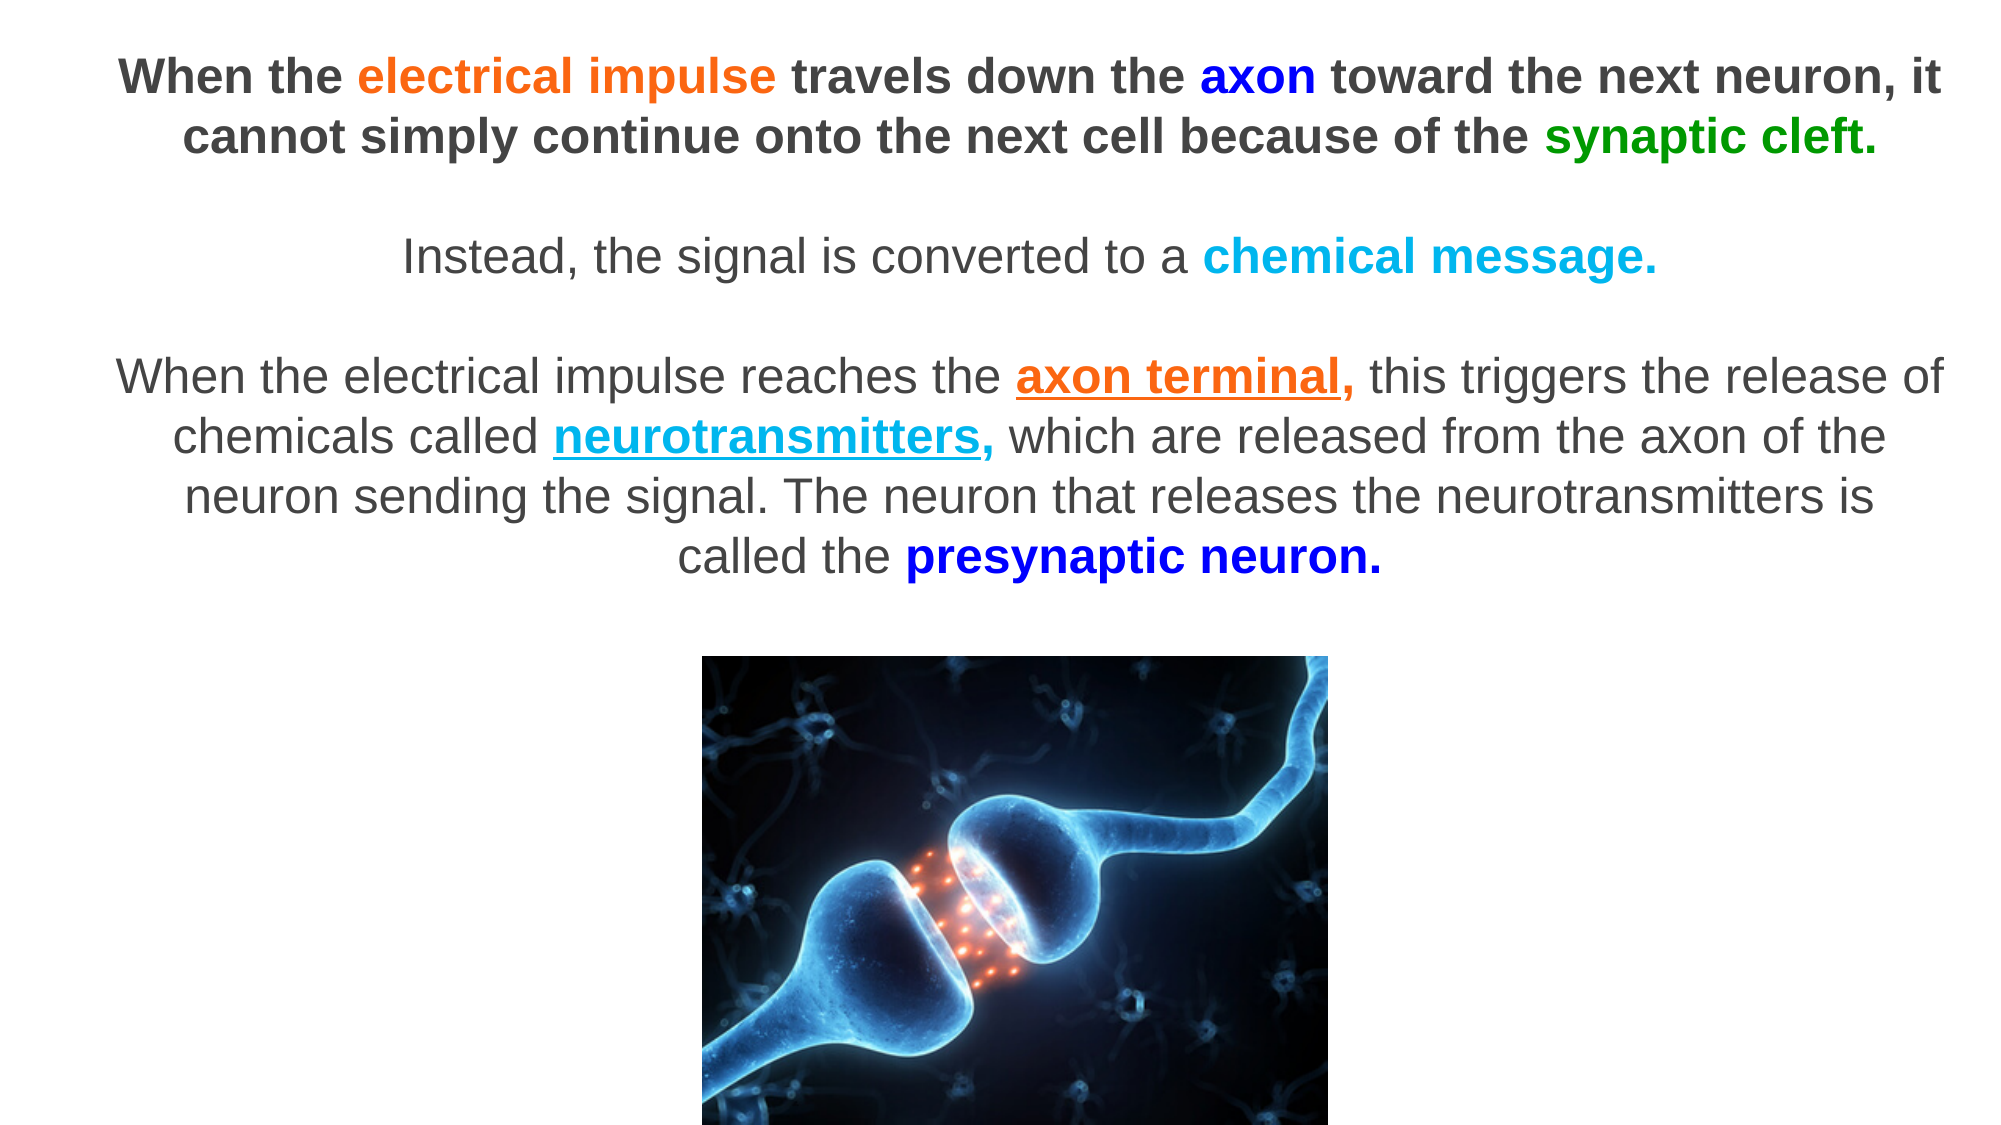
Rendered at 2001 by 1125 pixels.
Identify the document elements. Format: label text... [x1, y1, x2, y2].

picture [702, 656, 1328, 1125]
text_box When the electrical impulse travels down the axon toward the next neuron, it cannot simply continue onto the next cell because of the synaptic cleft. Instead, the signal is converted to a chemical message. When the electrical impulse reaches the axon terminal, this triggers the release of chemicals called neurotransmitters, which are released from the axon of the neuron sending the signal. The neuron that releases the neurotransmitters is called the presynaptic neuron. [97, 36, 1963, 592]
